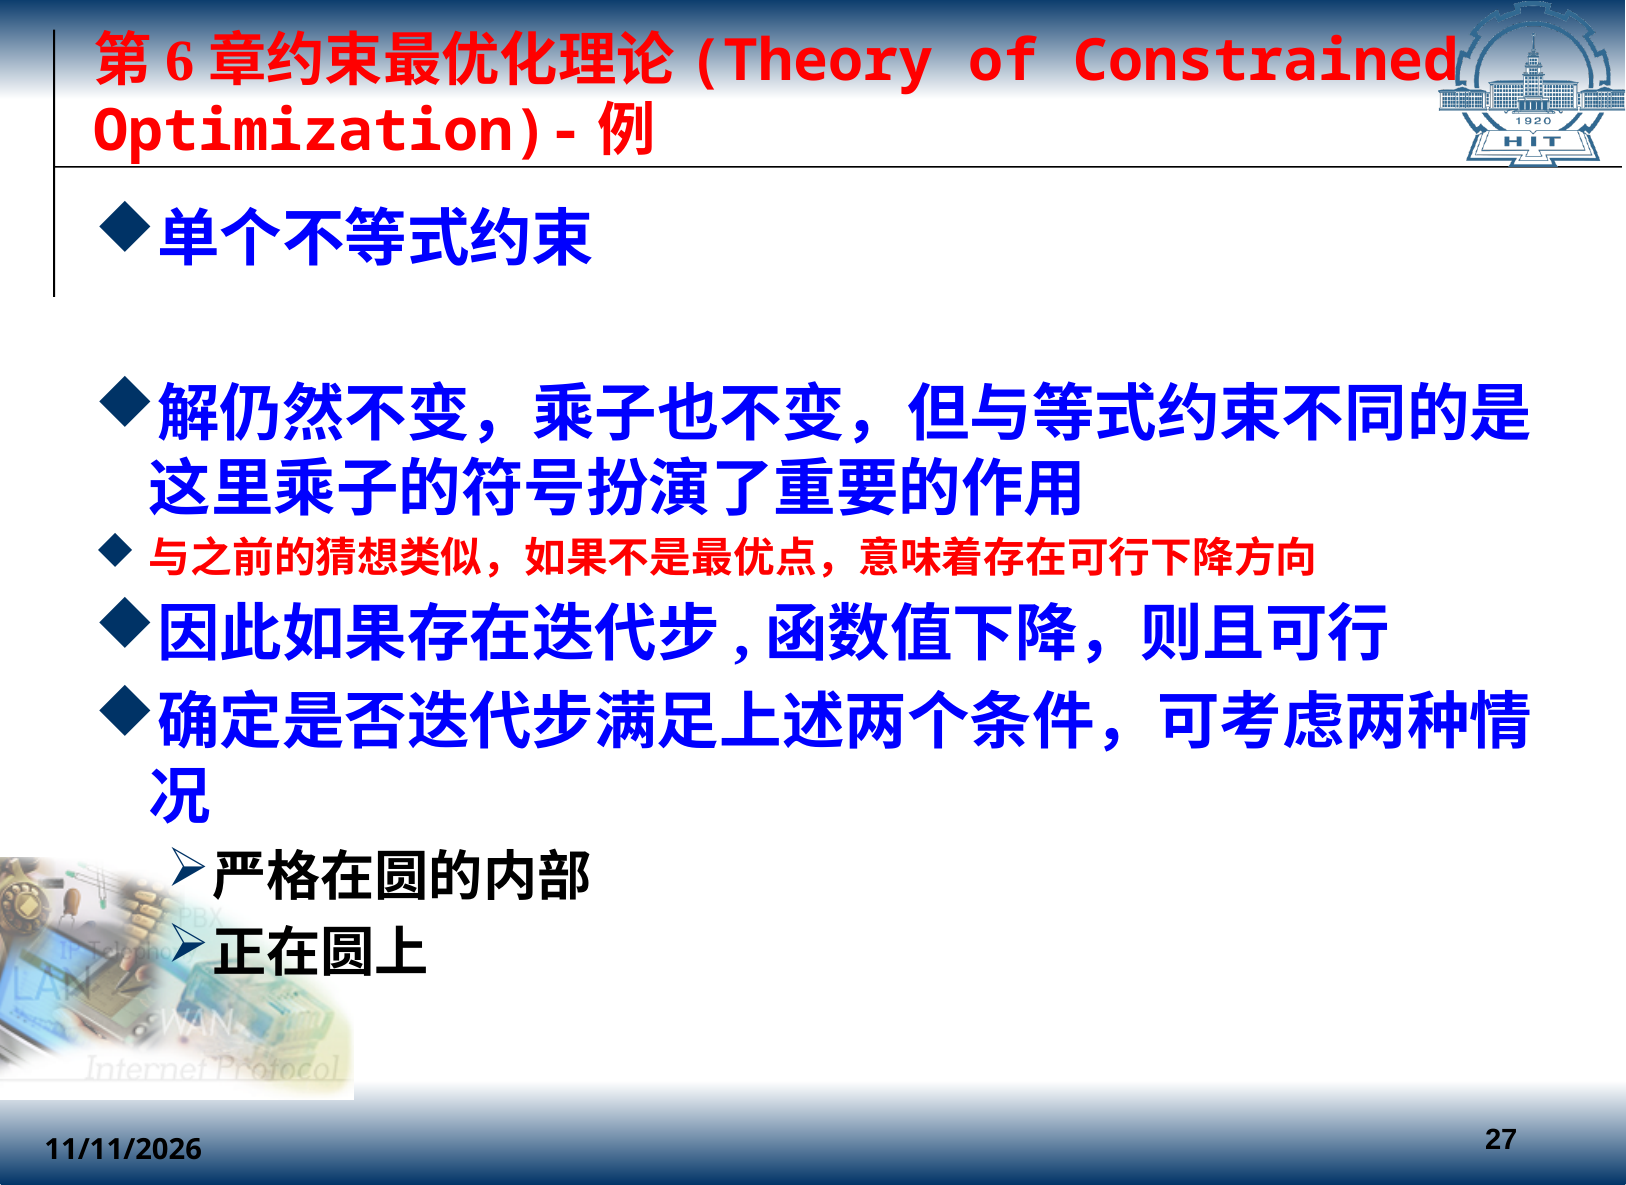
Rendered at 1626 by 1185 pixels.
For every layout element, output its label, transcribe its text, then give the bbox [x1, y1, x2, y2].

picture [330, 932, 354, 969]
picture [0, 857, 354, 1100]
picture [297, 875, 309, 880]
picture [282, 866, 298, 878]
picture [297, 885, 308, 892]
title 第6章约束最优化理论(Theory of Constrained Optimization)-例 [78, 29, 1498, 155]
picture [1438, 1, 1626, 167]
picture [298, 860, 307, 867]
picture [237, 857, 241, 869]
picture [282, 857, 292, 862]
